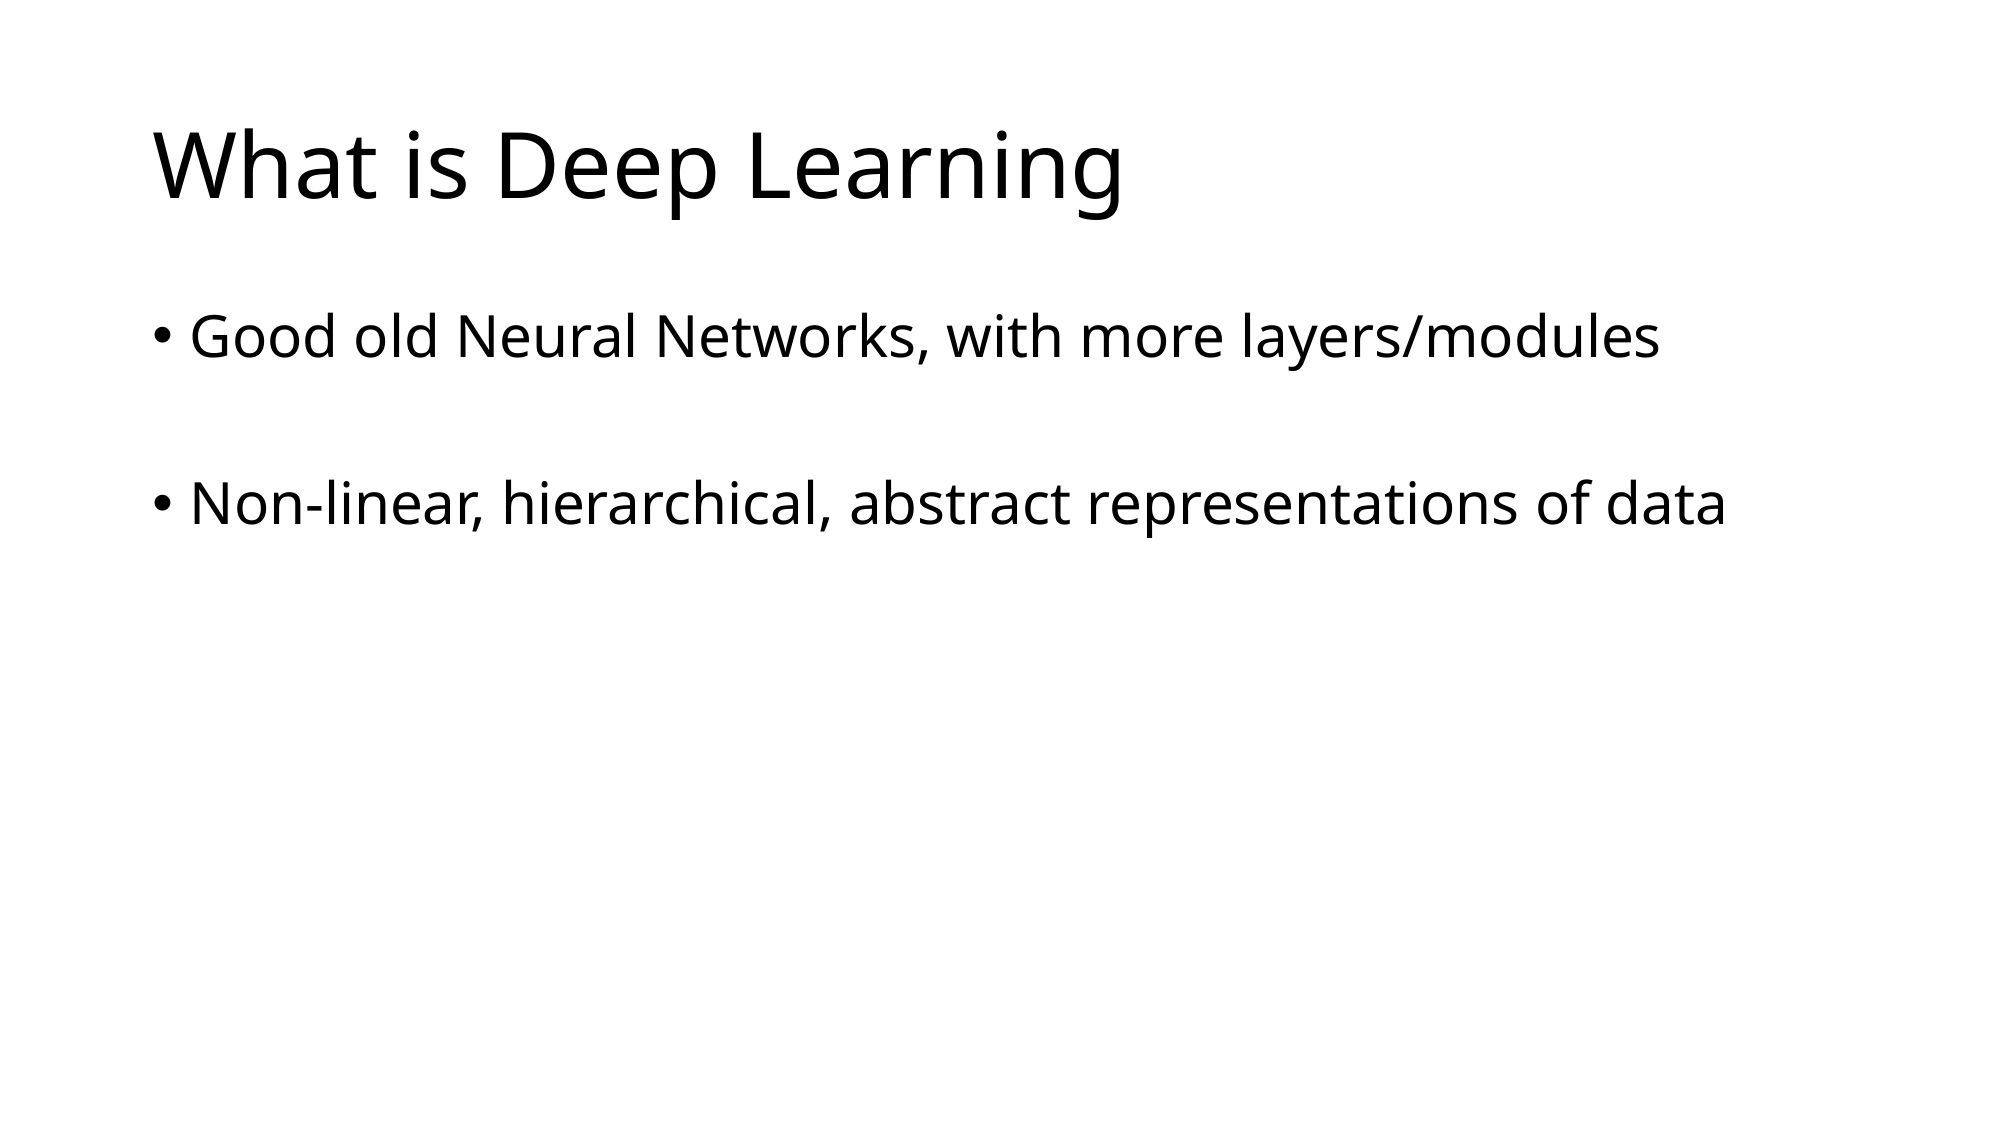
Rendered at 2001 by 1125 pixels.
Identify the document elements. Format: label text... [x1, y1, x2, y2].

list Good old Neural Networks, with more layers/modules Non-linear, hierarchical, abstract representations of data [137, 299, 1863, 1014]
title What is Deep Learning [137, 59, 1863, 278]
